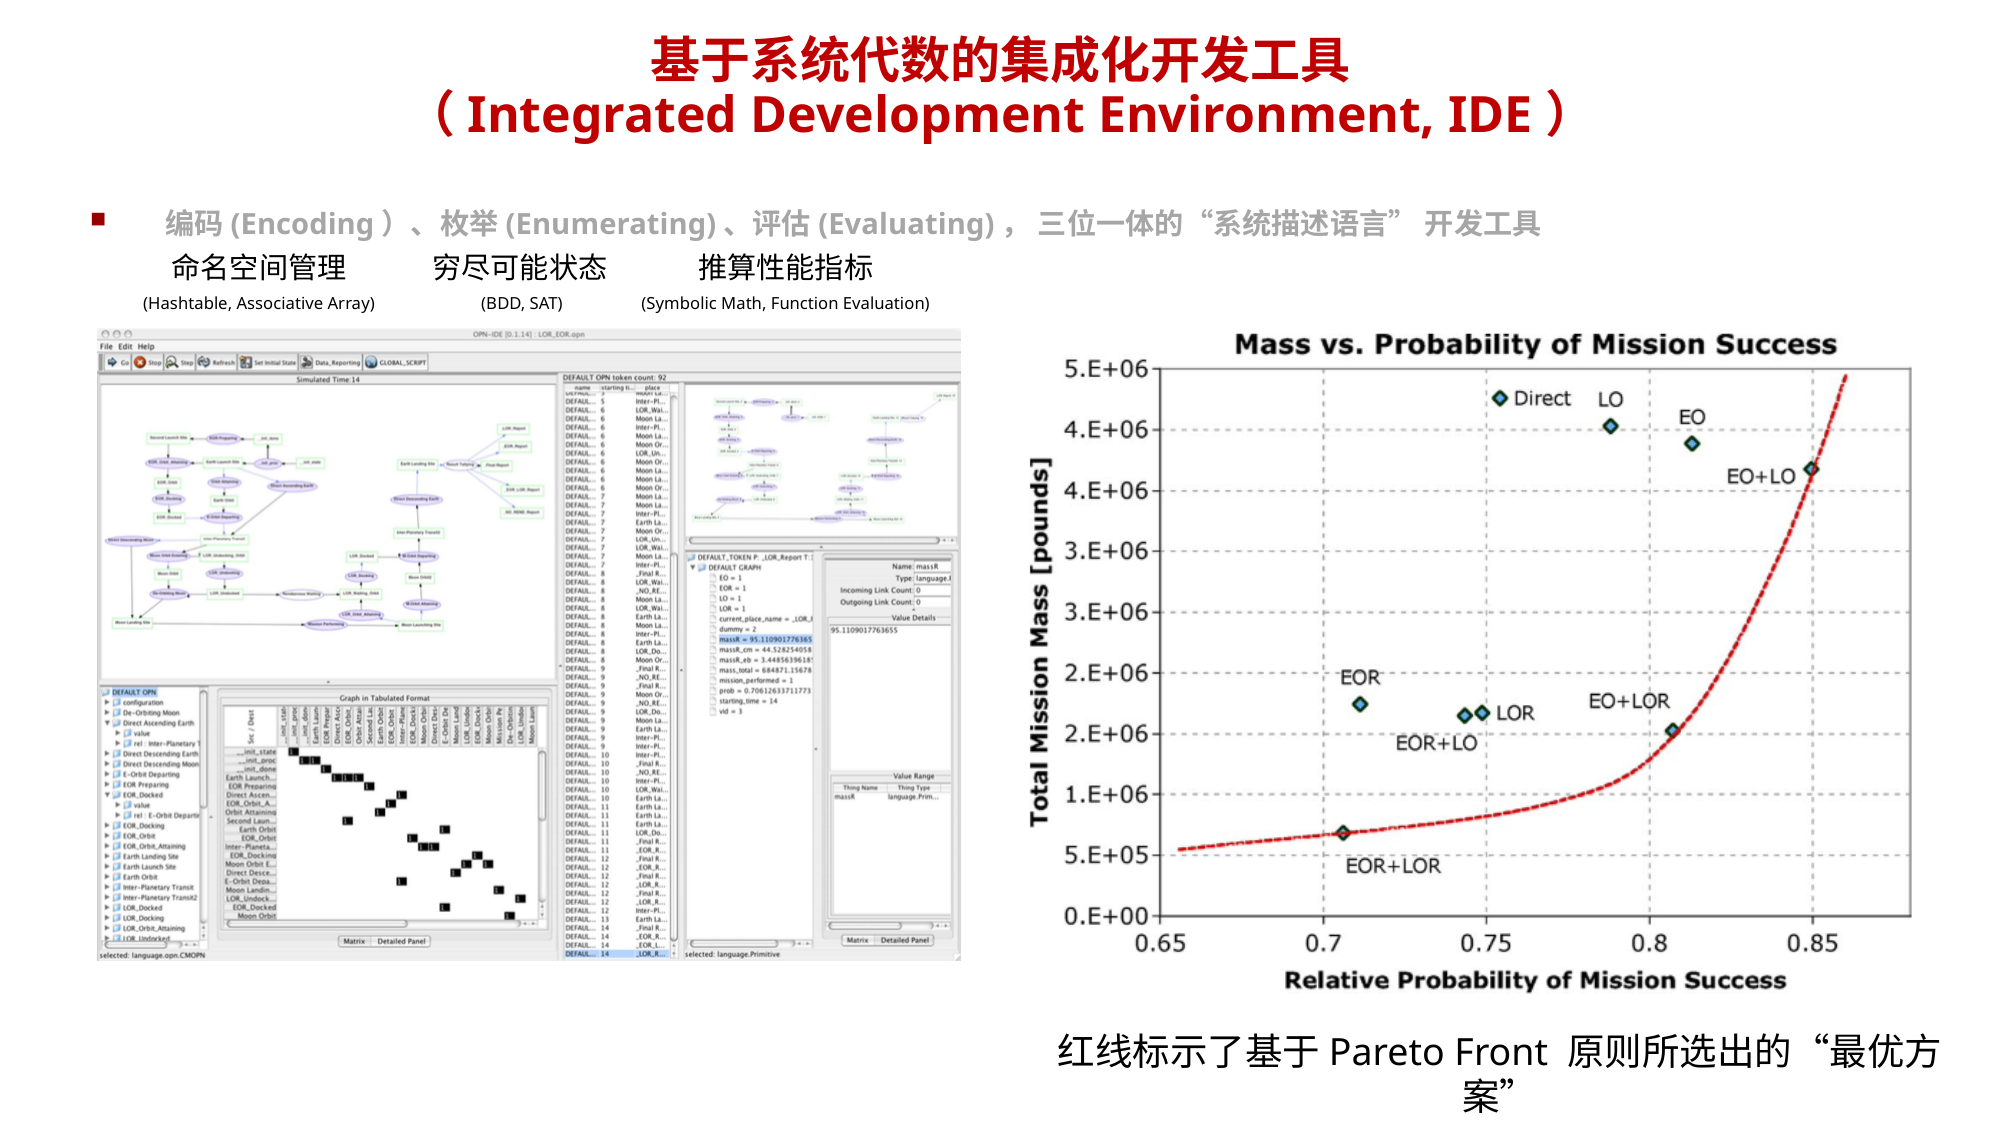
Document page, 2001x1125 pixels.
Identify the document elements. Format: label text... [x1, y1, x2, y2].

text_box (Hashtable, Associative Array) [128, 285, 390, 320]
text_box 穷尽可能状态 [387, 241, 653, 292]
picture [1016, 324, 1919, 1021]
text_box 编码(Encoding）、枚举(Enumerating)、评估(Evaluating)， 三位一体的“系统描述语言” 开发工具 [75, 179, 1903, 257]
title 基于系统代数的集成化开发工具 （Integrated Development Environment, IDE） [99, 50, 1901, 128]
text_box 命名空间管理 [126, 241, 387, 292]
text_box (BDD, SAT) [466, 285, 578, 320]
text_box 红线标示了基于Pareto Front 原则所选出的“最优方案” [1016, 1020, 1984, 1125]
picture [96, 327, 962, 961]
text_box 推算性能指标 [653, 241, 919, 285]
text_box (Symbolic Math, Function Evaluation) [626, 285, 945, 320]
